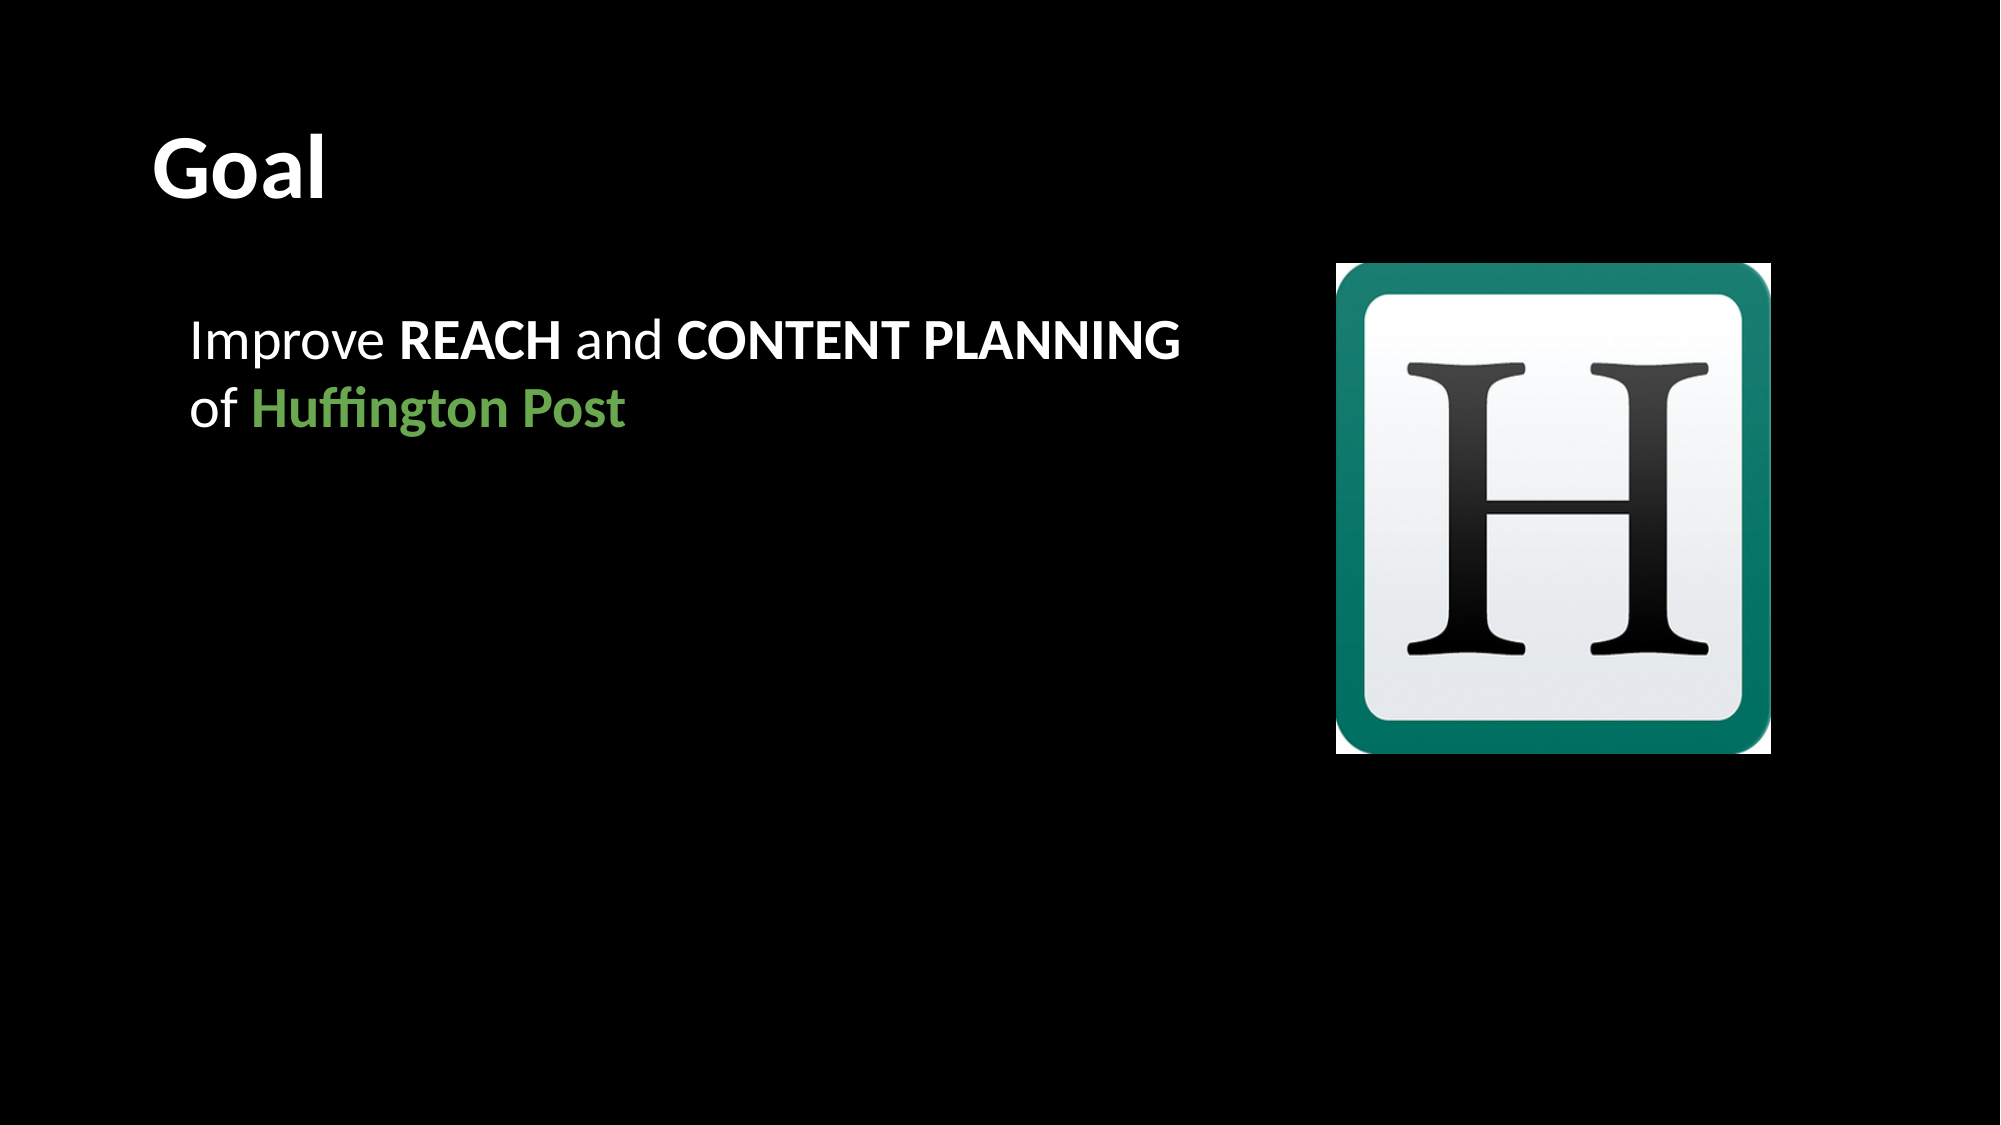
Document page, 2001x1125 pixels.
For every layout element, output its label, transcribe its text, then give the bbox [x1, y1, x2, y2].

title Goal [137, 59, 1863, 278]
picture [1336, 263, 1771, 754]
list Improve REACH and CONTENT PLANNING of Huffington Post [137, 296, 1219, 1011]
